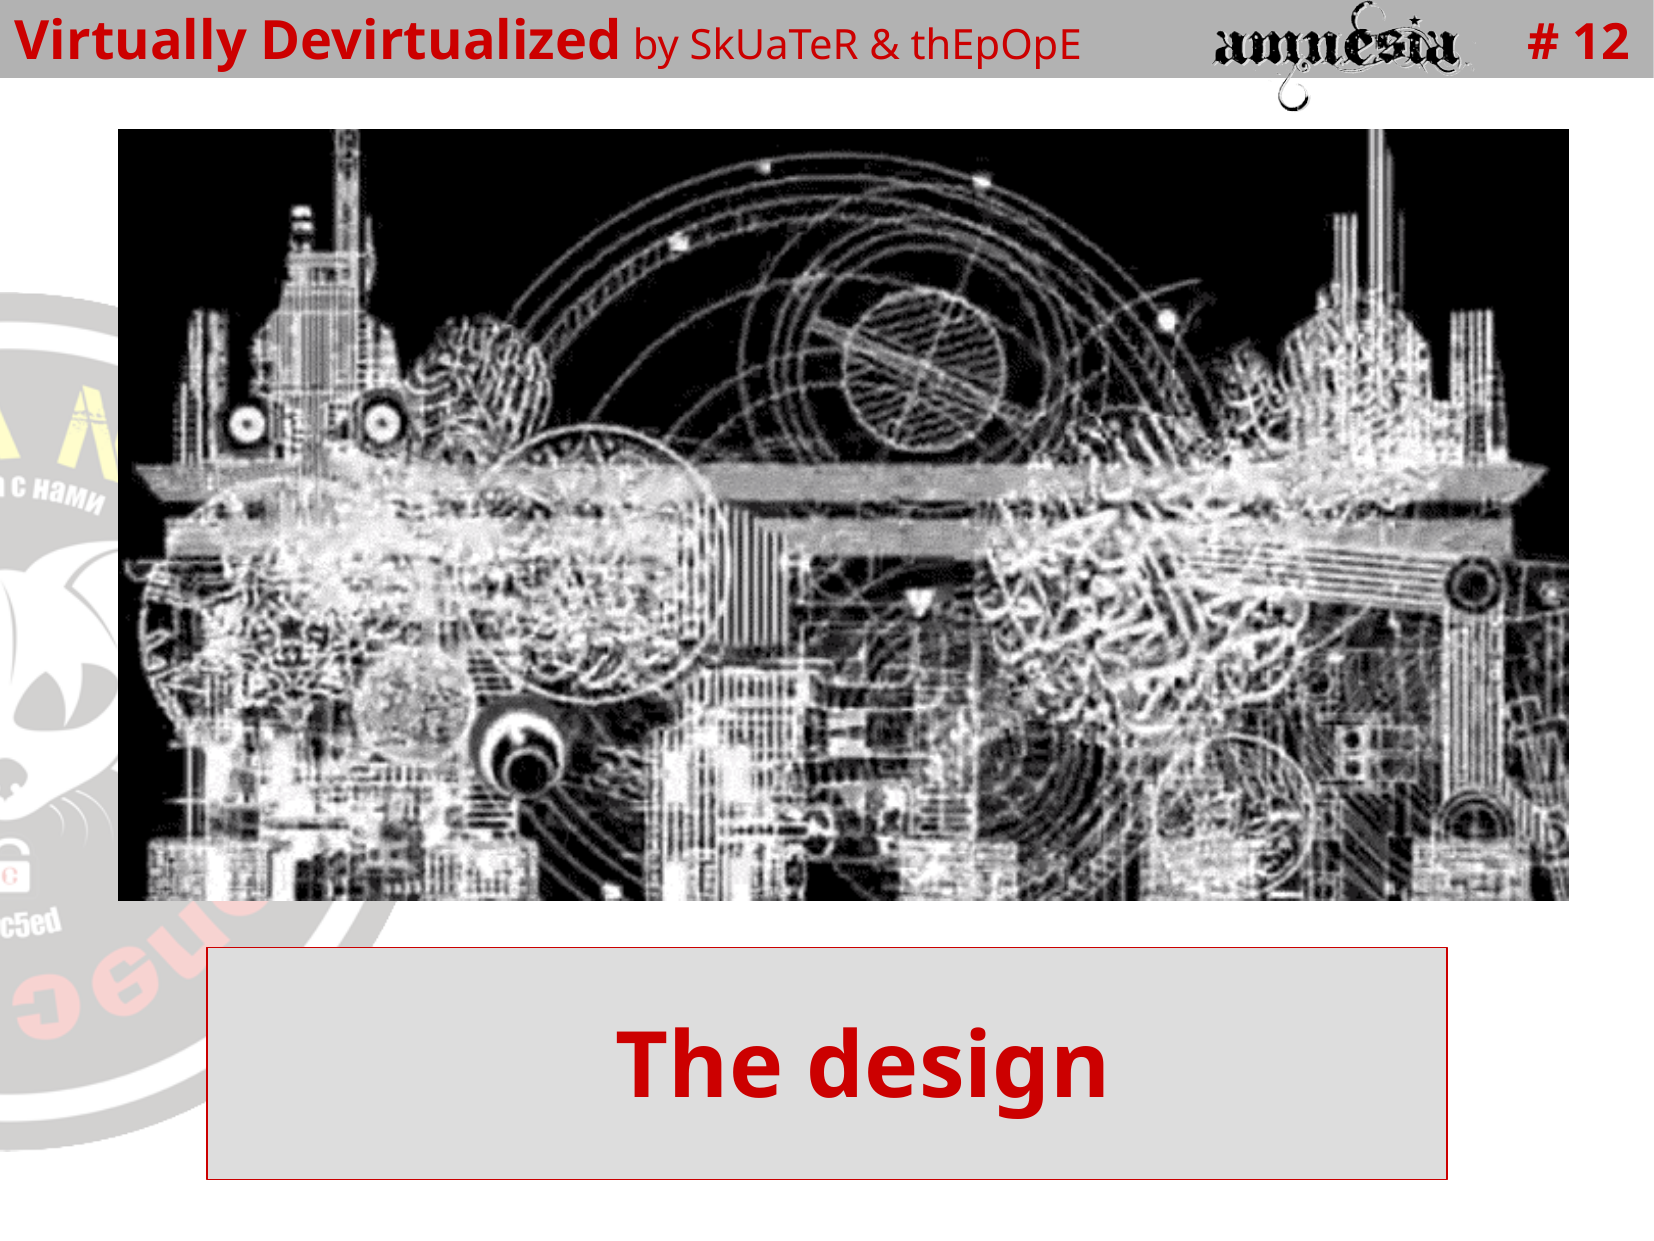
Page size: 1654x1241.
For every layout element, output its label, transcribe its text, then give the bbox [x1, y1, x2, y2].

text_box # 12 [1474, 1, 1645, 84]
picture [0, 129, 1569, 1152]
text_box [1474, 0, 1654, 78]
text_box The design [206, 947, 1447, 1180]
text_box Virtually Devirtualized by SkUaTeR & thEpOpE [0, 0, 1211, 80]
picture [1211, 0, 1474, 111]
